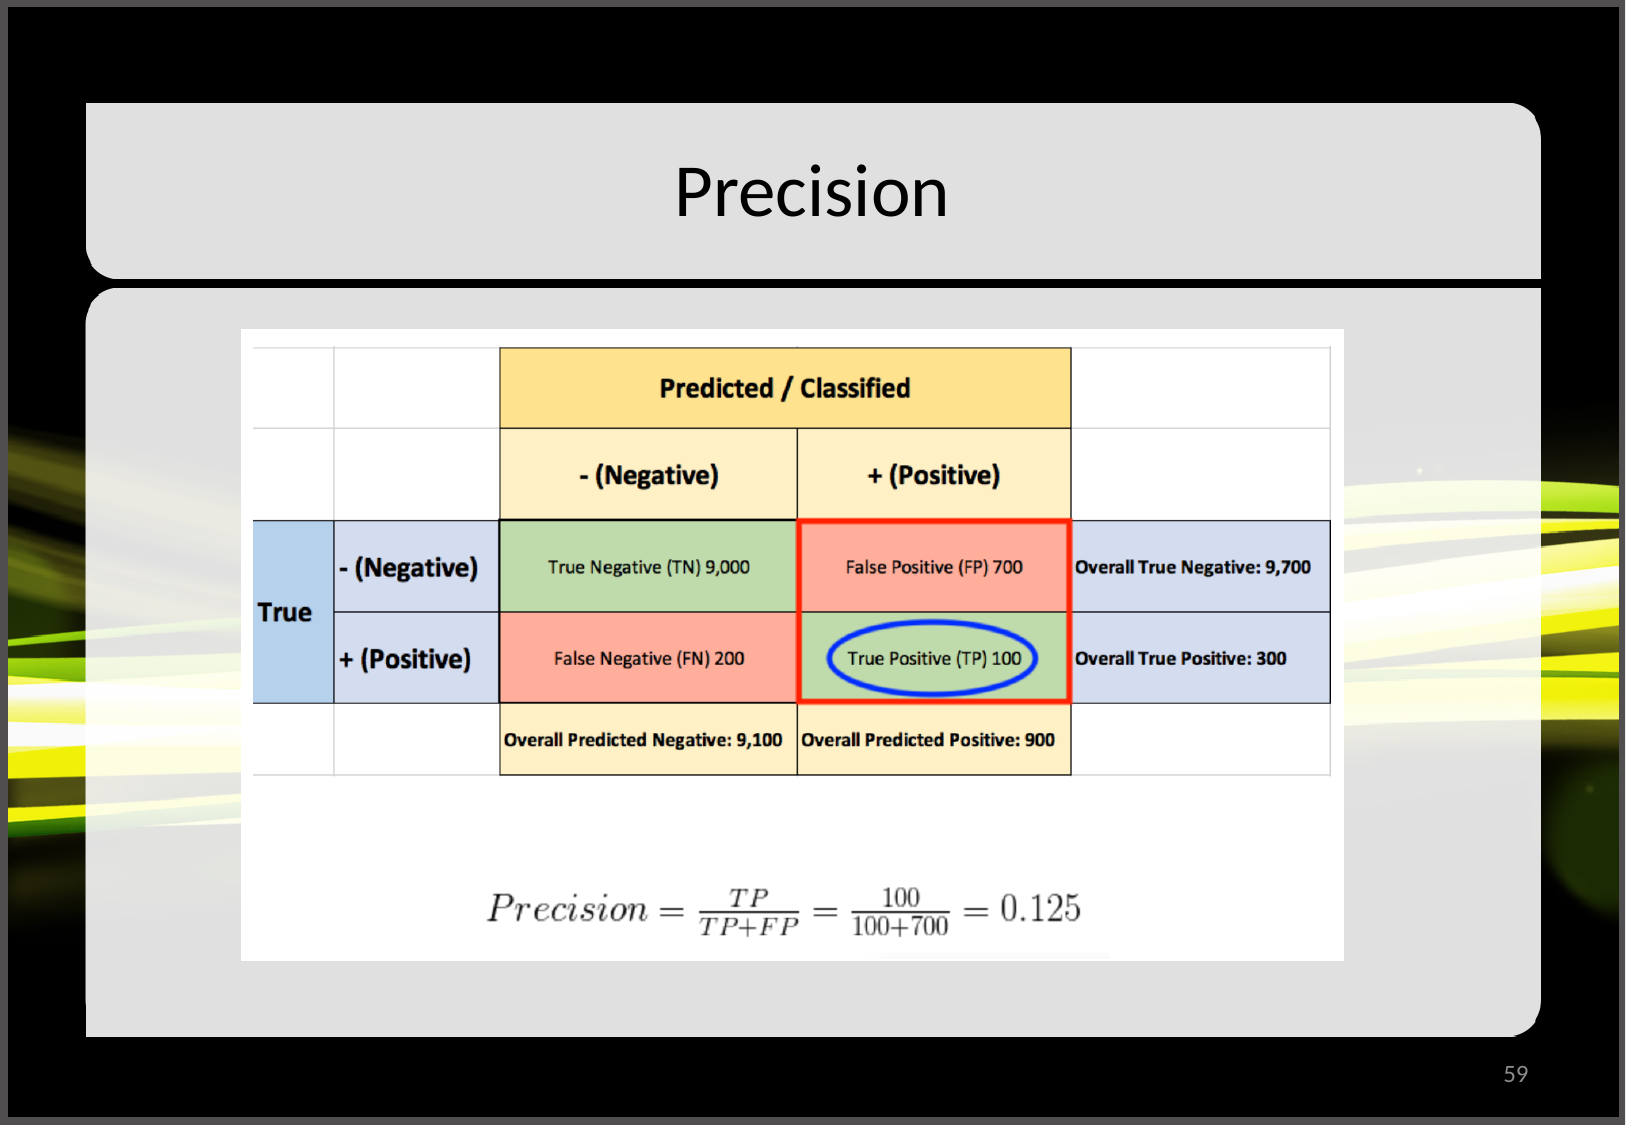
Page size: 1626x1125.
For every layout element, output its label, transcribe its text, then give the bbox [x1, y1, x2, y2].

slide_number 59 [1164, 1042, 1544, 1103]
text_box [110, 313, 1475, 906]
picture [0, 0, 1626, 1125]
title Precision [80, 107, 1544, 266]
